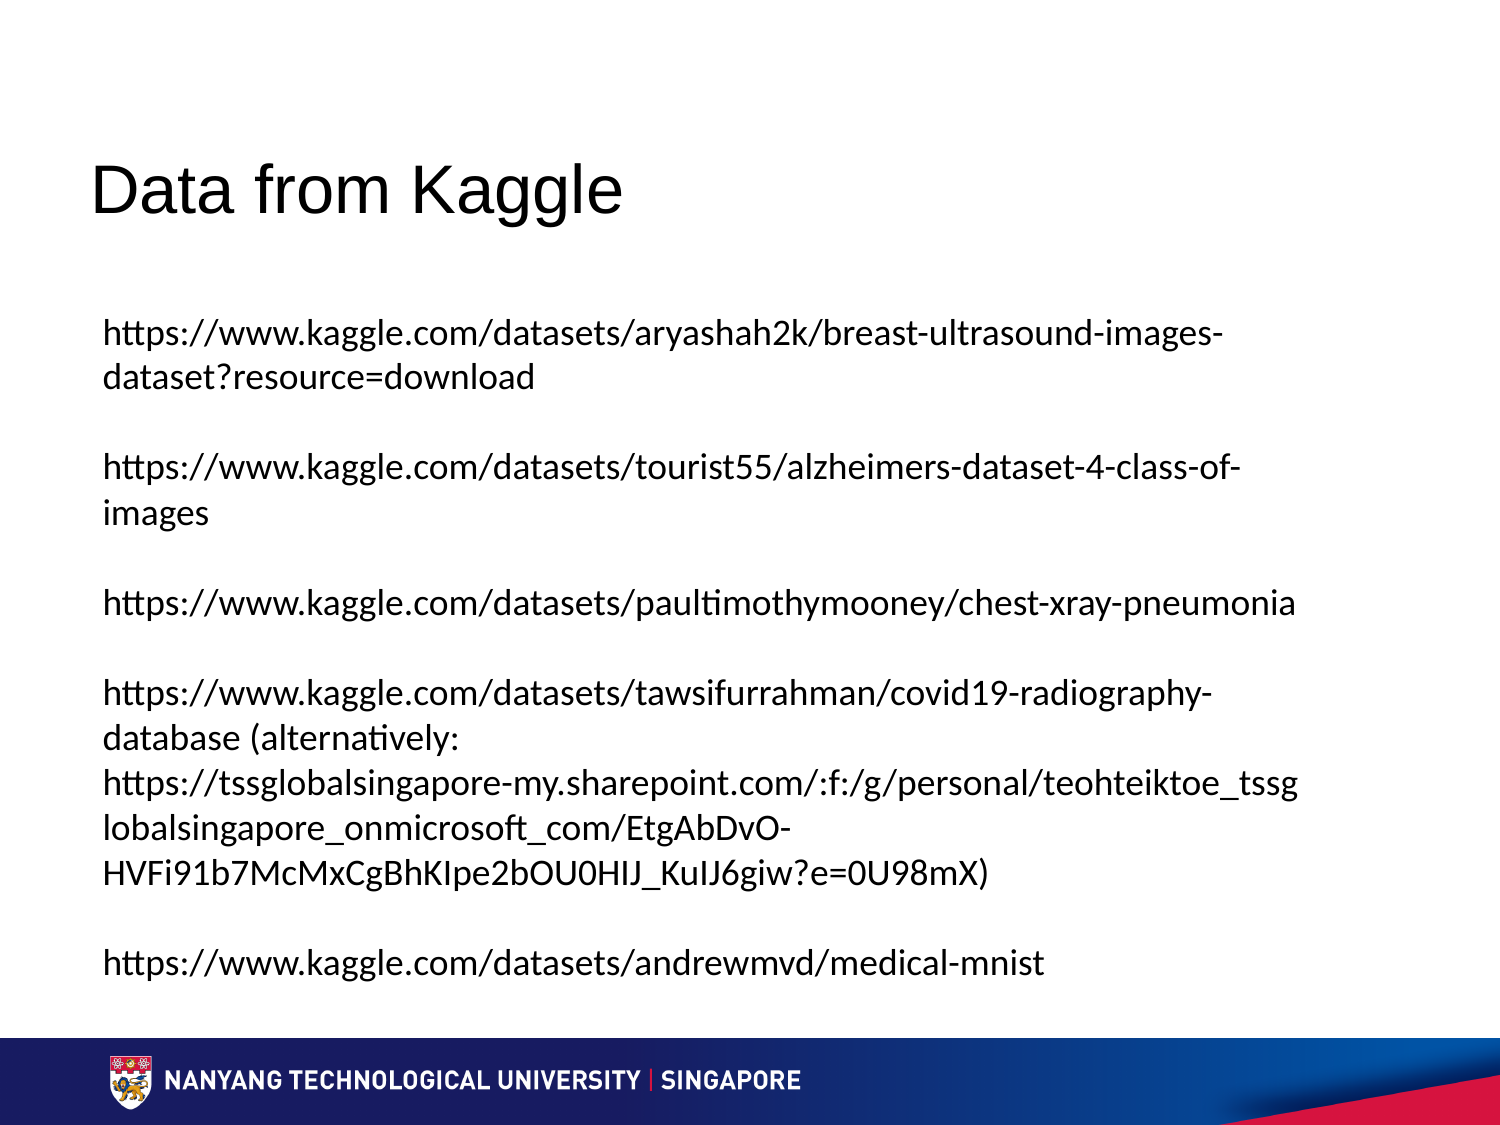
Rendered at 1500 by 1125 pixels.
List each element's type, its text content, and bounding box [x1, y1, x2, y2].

text_box https://www.kaggle.com/datasets/aryashah2k/breast-ultrasound-images-dataset?resource=download https://www.kaggle.com/datasets/tourist55/alzheimers-dataset-4-class-of-images https://www.kaggle.com/datasets/paultimothymooney/chest-xray-pneumonia https://www.kaggle.com/datasets/tawsifurrahman/covid19-radiography-database (alternatively: https://tssglobalsingapore-my.sharepoint.com/:f:/g/personal/teohteiktoe_tssglobalsingapore_onmicrosoft_com/EtgAbDvO-HVFi91b7McMxCgBhKIpe2bOU0HIJ_KuIJ6giw?e=0U98mX) https://www.kaggle.com/datasets/andrewmvd/medical-mnist [87, 299, 1317, 990]
picture [0, 1038, 1500, 1125]
title Data from Kaggle [75, 92, 1425, 280]
